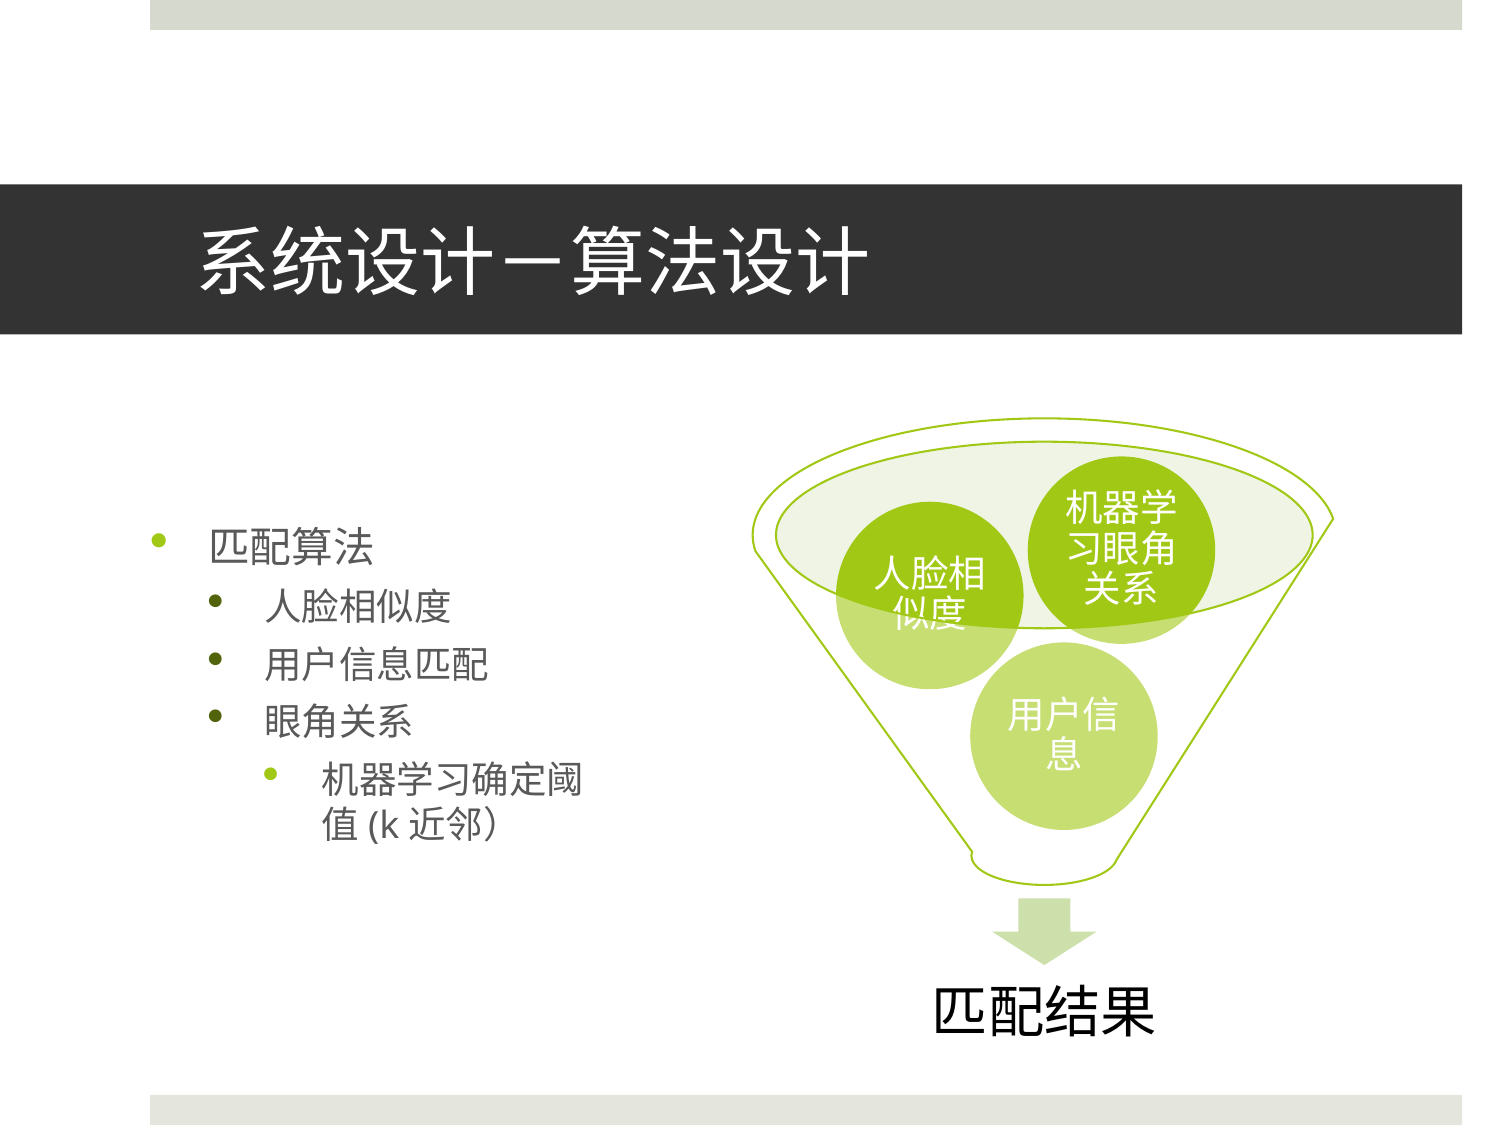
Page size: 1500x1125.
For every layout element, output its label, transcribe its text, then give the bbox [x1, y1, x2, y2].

title 系统设计－算法设计 [0, 184, 1463, 335]
text_box 匹配算法 人脸相似度 用户信息匹配 眼角关系 机器学习确定阈值(k近邻） [136, 513, 543, 940]
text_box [543, 413, 1500, 1082]
